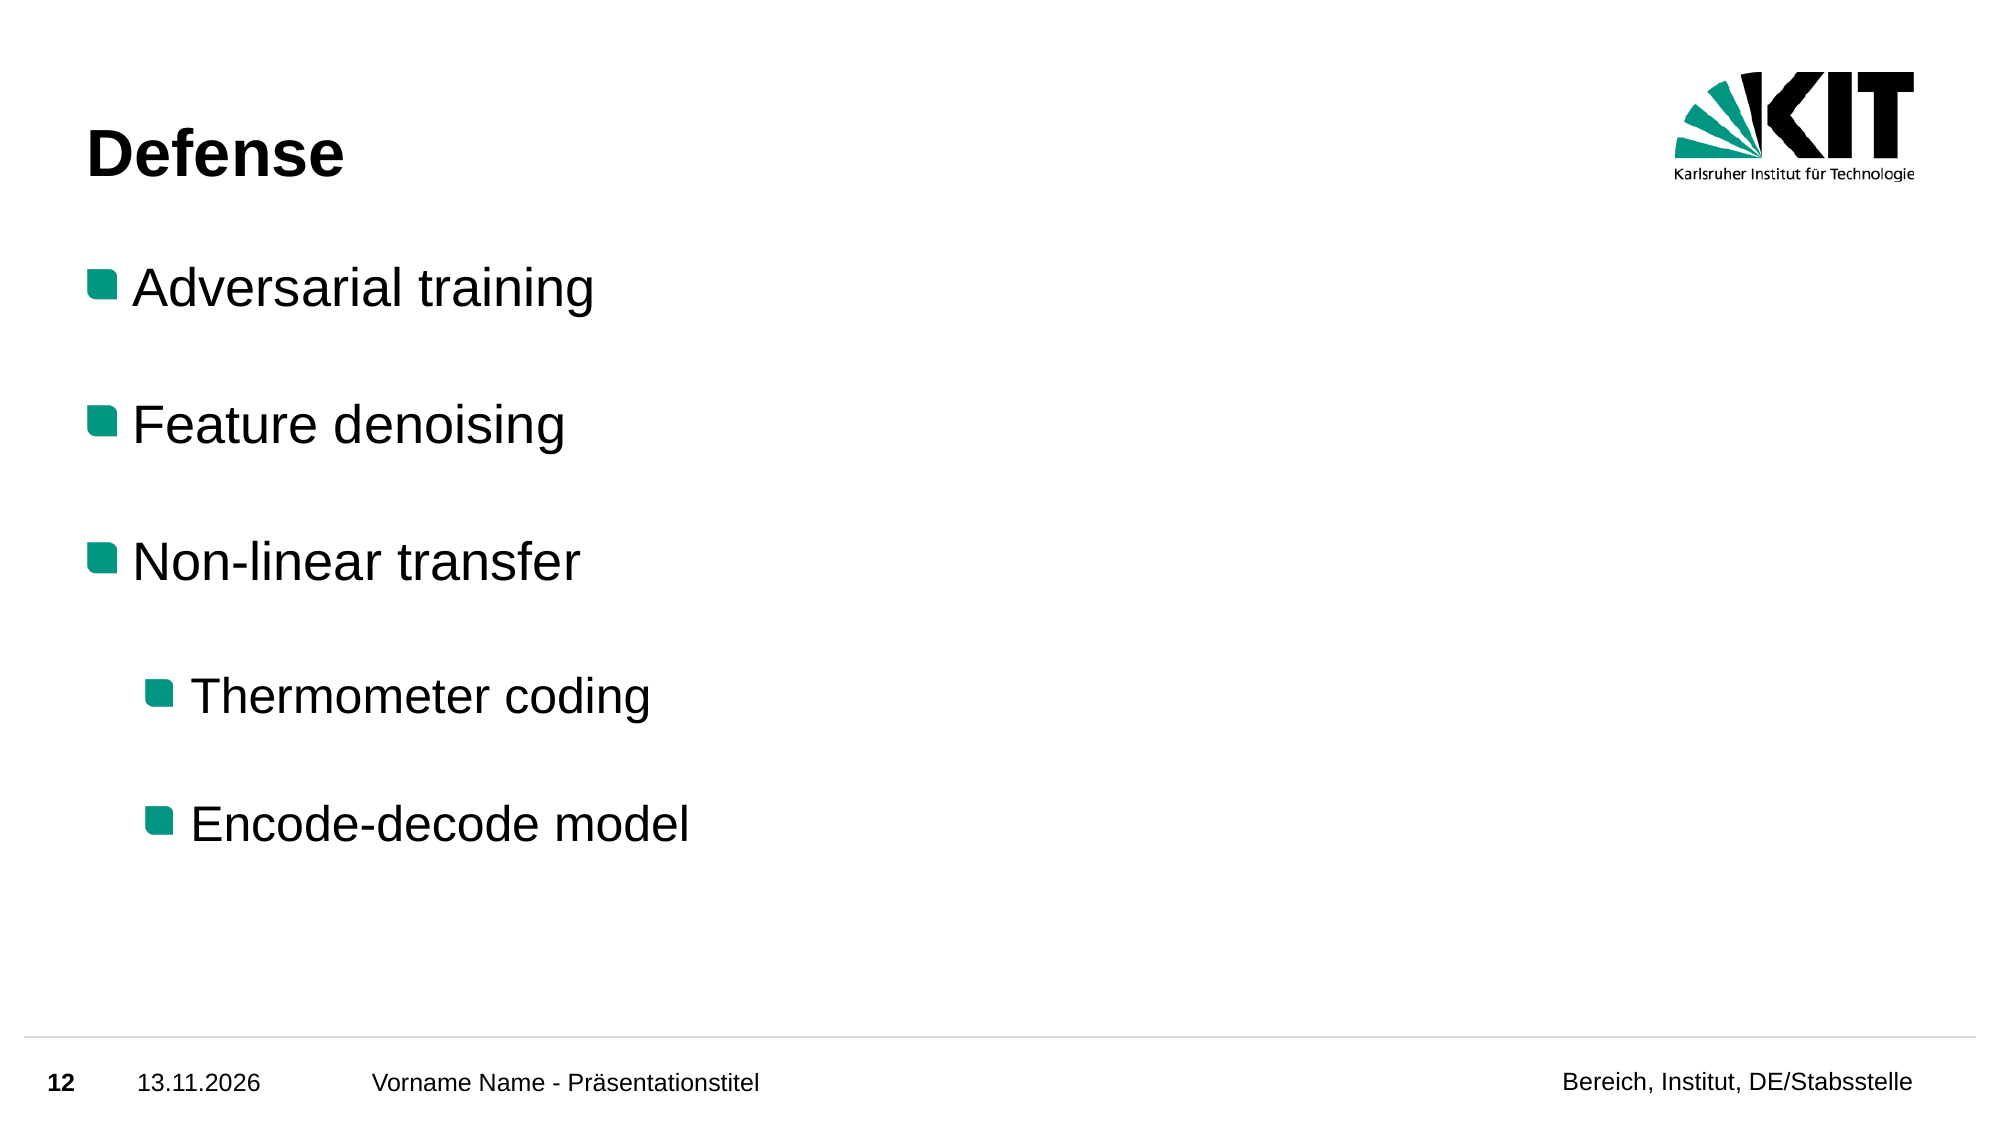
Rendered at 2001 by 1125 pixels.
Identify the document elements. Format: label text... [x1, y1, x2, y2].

picture [87, 269, 117, 303]
picture [87, 405, 117, 440]
picture [1675, 72, 1914, 182]
list Adversarial training Feature denoising Non-linear transfer Thermometer coding Encode-decode model [87, 259, 1913, 996]
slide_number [137, 1038, 362, 1125]
slide_number 12 [47, 1038, 119, 1125]
picture [87, 542, 117, 577]
picture [145, 679, 173, 710]
title Defense [86, 64, 1589, 191]
picture [145, 806, 173, 838]
